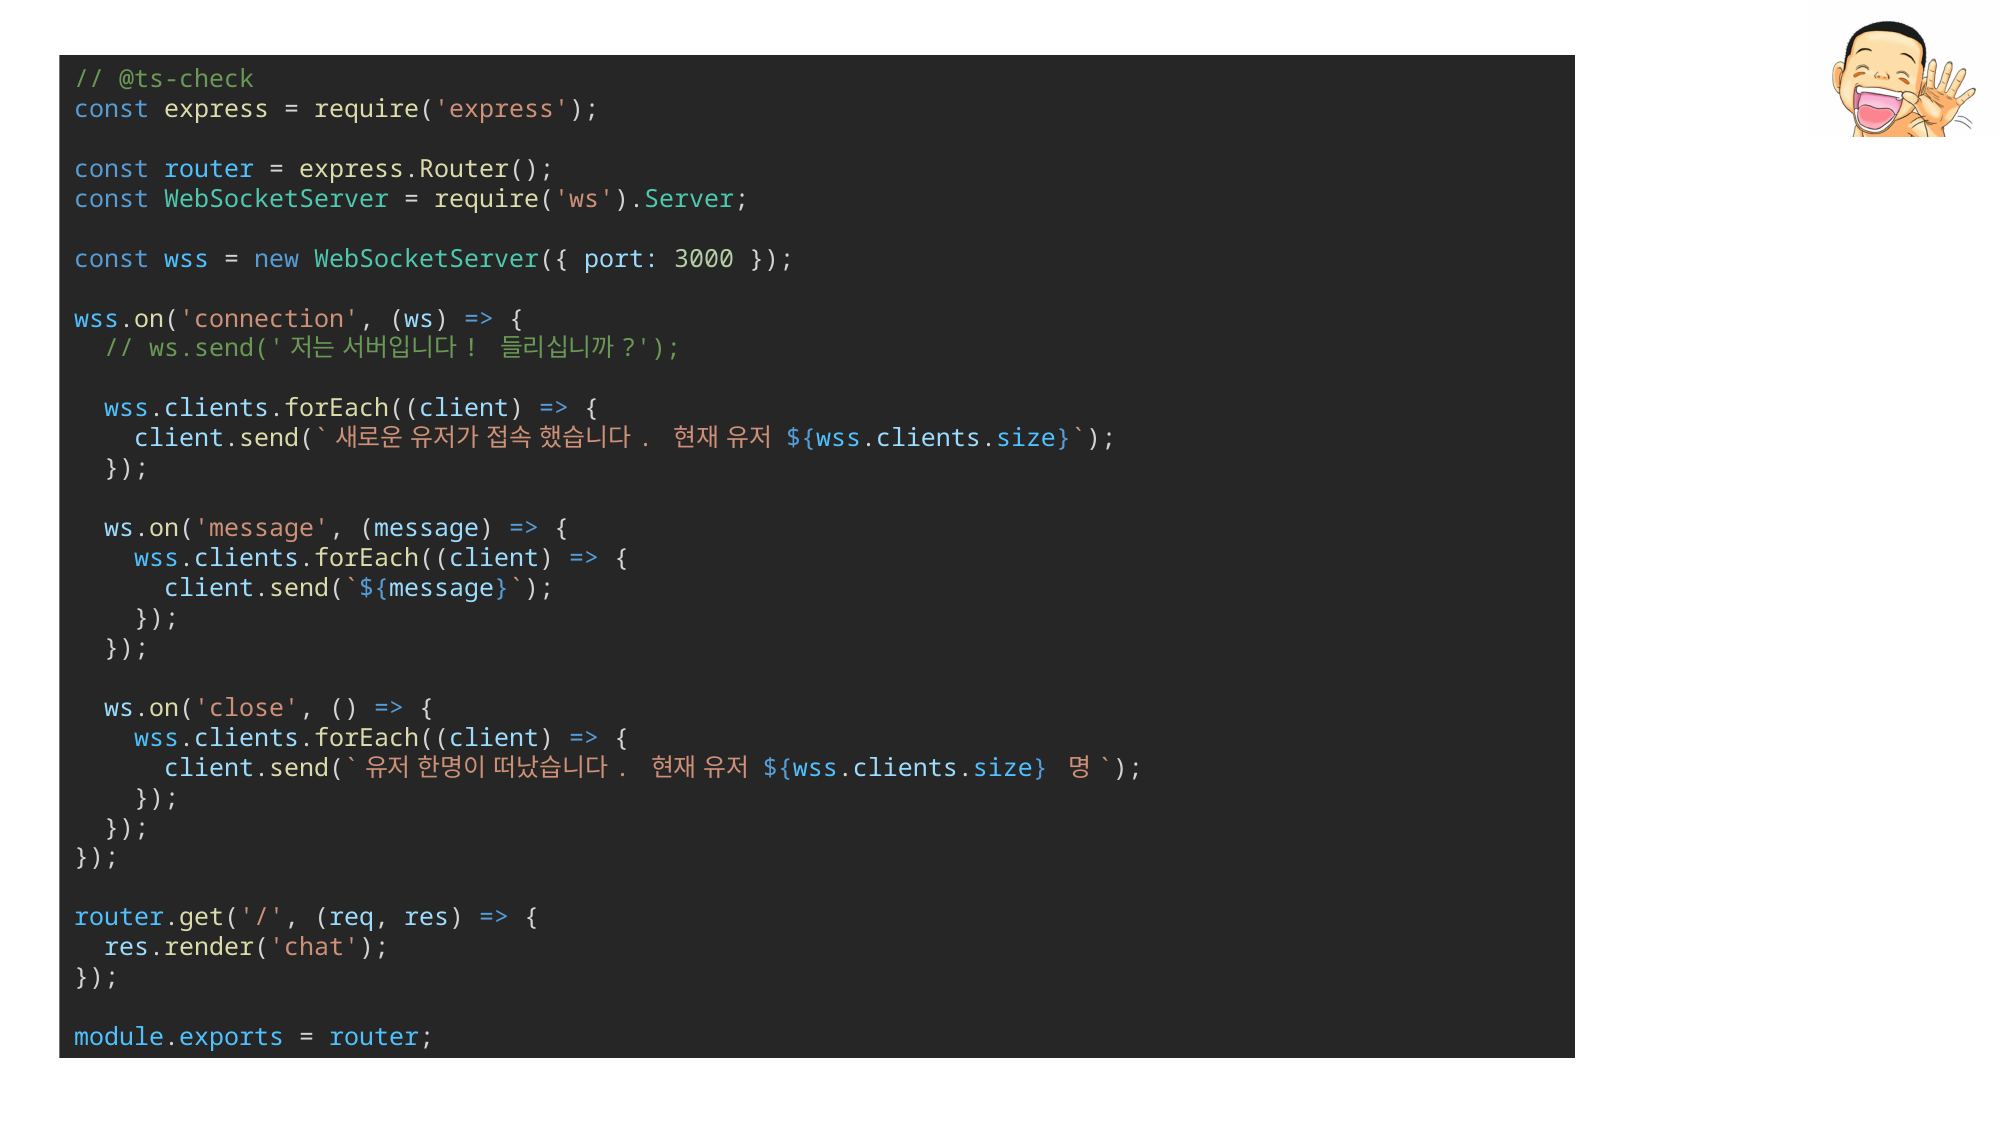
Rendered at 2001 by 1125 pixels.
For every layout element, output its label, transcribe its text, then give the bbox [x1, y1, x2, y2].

text_box // @ts-check const express = require('express'); const router = express.Router(); const WebSocketServer = require('ws').Server; const wss = new WebSocketServer({ port: 3000 }); wss.on('connection', (ws) => { // ws.send('저는 서버입니다! 들리십니까?'); wss.clients.forEach((client) => { client.send(`새로운 유저가 접속 했습니다. 현재 유저 ${wss.clients.size}`); }); ws.on('message', (message) => { wss.clients.forEach((client) => { client.send(`${message}`); }); }); ws.on('close', () => { wss.clients.forEach((client) => { client.send(`유저 한명이 떠났습니다. 현재 유저 ${wss.clients.size} 명`); }); }); }); router.get('/', (req, res) => { res.render('chat'); }); module.exports = router; [59, 55, 1575, 1058]
picture [1808, 0, 2000, 137]
